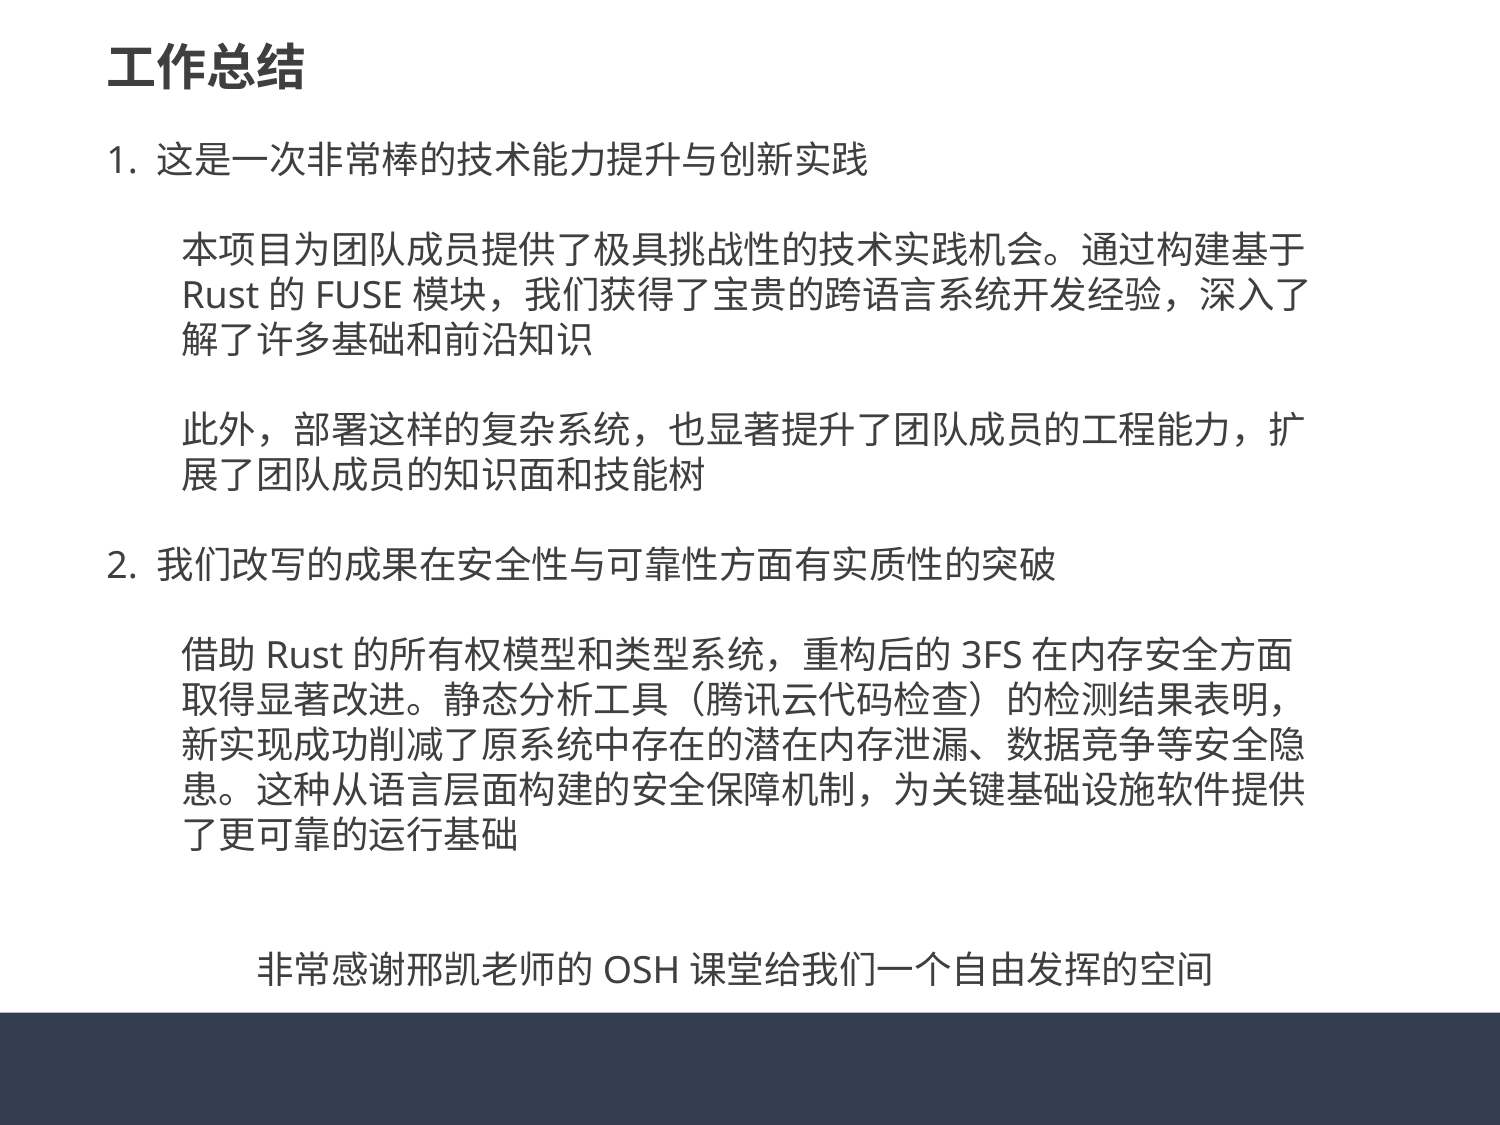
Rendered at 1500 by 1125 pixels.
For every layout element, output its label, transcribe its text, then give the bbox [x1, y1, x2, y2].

text_box ​1. 这是一次非常棒的技术能力提升与创新实践​ 本项目为团队成员提供了极具挑战性的技术实践机会。通过构建基于Rust的FUSE模块，我们获得了宝贵的跨语言系统开发经验，深入了解了许多基础和前沿知识 此外，部署这样的复杂系统，也显著提升了团队成员的工程能力，扩展了团队成员的知识面和技能树 ​2. 我们改写的成果在安全性与可靠性方面有实质性的突破​ 借助Rust的所有权模型和类型系统，重构后的3FS在内存安全方面取得显著改进。静态分析工具（腾讯云代码检查）的检测结果表明，新实现成功削减了原系统中存在的潜在内存泄漏、数据竞争等安全隐患。这种从语言层面构建的安全保障机制，为关键基础设施软件提供了更可靠的运行基础 非常感谢邢凯老师的OSH课堂给我们一个自由发挥的空间 [91, 128, 1335, 1044]
text_box 工作总结 [91, 28, 842, 104]
